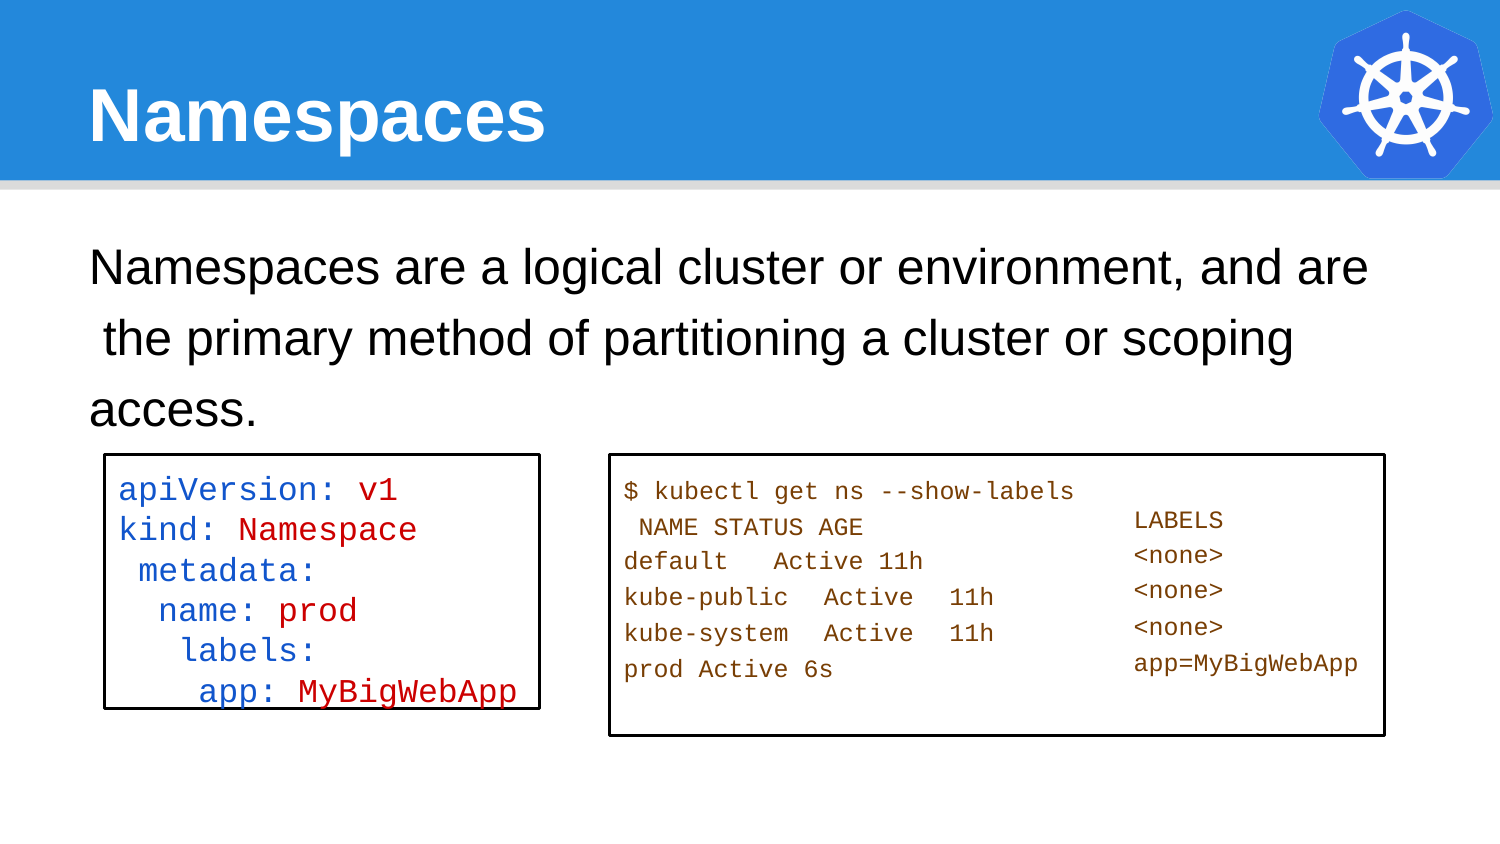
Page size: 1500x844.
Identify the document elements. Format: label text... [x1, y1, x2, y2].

text_box LABELS <none> <none> <none> app=MyBigWebApp [1133, 495, 1361, 676]
text_box Namespaces are a logical cluster or environment, and are the primary method of partitioning a cluster or scoping access. [86, 219, 1372, 437]
text_box $ kubectl get ns --show-labels NAME STATUS AGE default Active 11h kube-public Active 11h kube-system Active 11h prod Active 6s [623, 465, 1076, 682]
text_box apiVersion: v1 kind: Namespace metadata: name: prod labels: app: MyBigWebApp [104, 454, 540, 709]
text_box [609, 454, 1385, 736]
title Namespaces [86, 64, 550, 208]
picture [1318, 7, 1494, 182]
